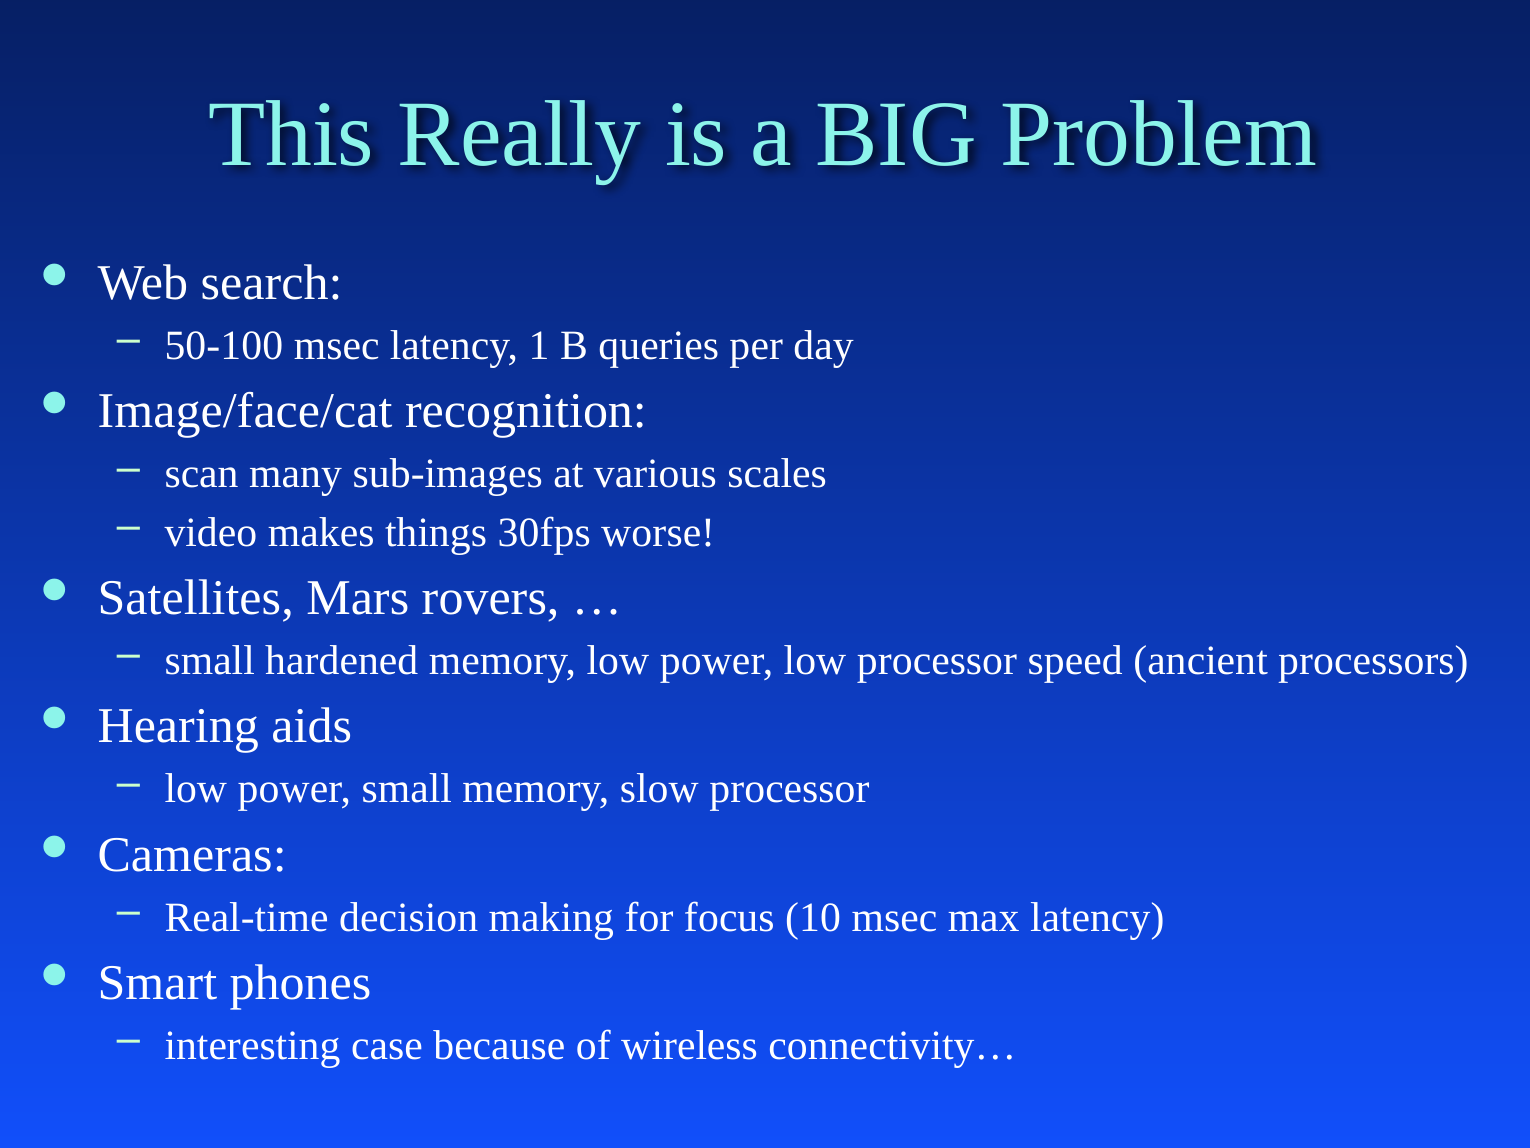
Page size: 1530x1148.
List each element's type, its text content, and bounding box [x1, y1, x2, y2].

list Web search: 50-100 msec latency, 1 B queries per day Image/face/cat recognition: scan many sub-images at various scales video makes things 30fps worse! Satellites, Mars rovers, … small hardened memory, low power, low processor speed (ancient processors) Hearing aids low power, small memory, slow processor Cameras: Real-time decision making for focus (10 msec max latency) Smart phones interesting case because of wireless connectivity… [24, 241, 1498, 1123]
title This Really is a BIG Problem [37, 50, 1490, 205]
